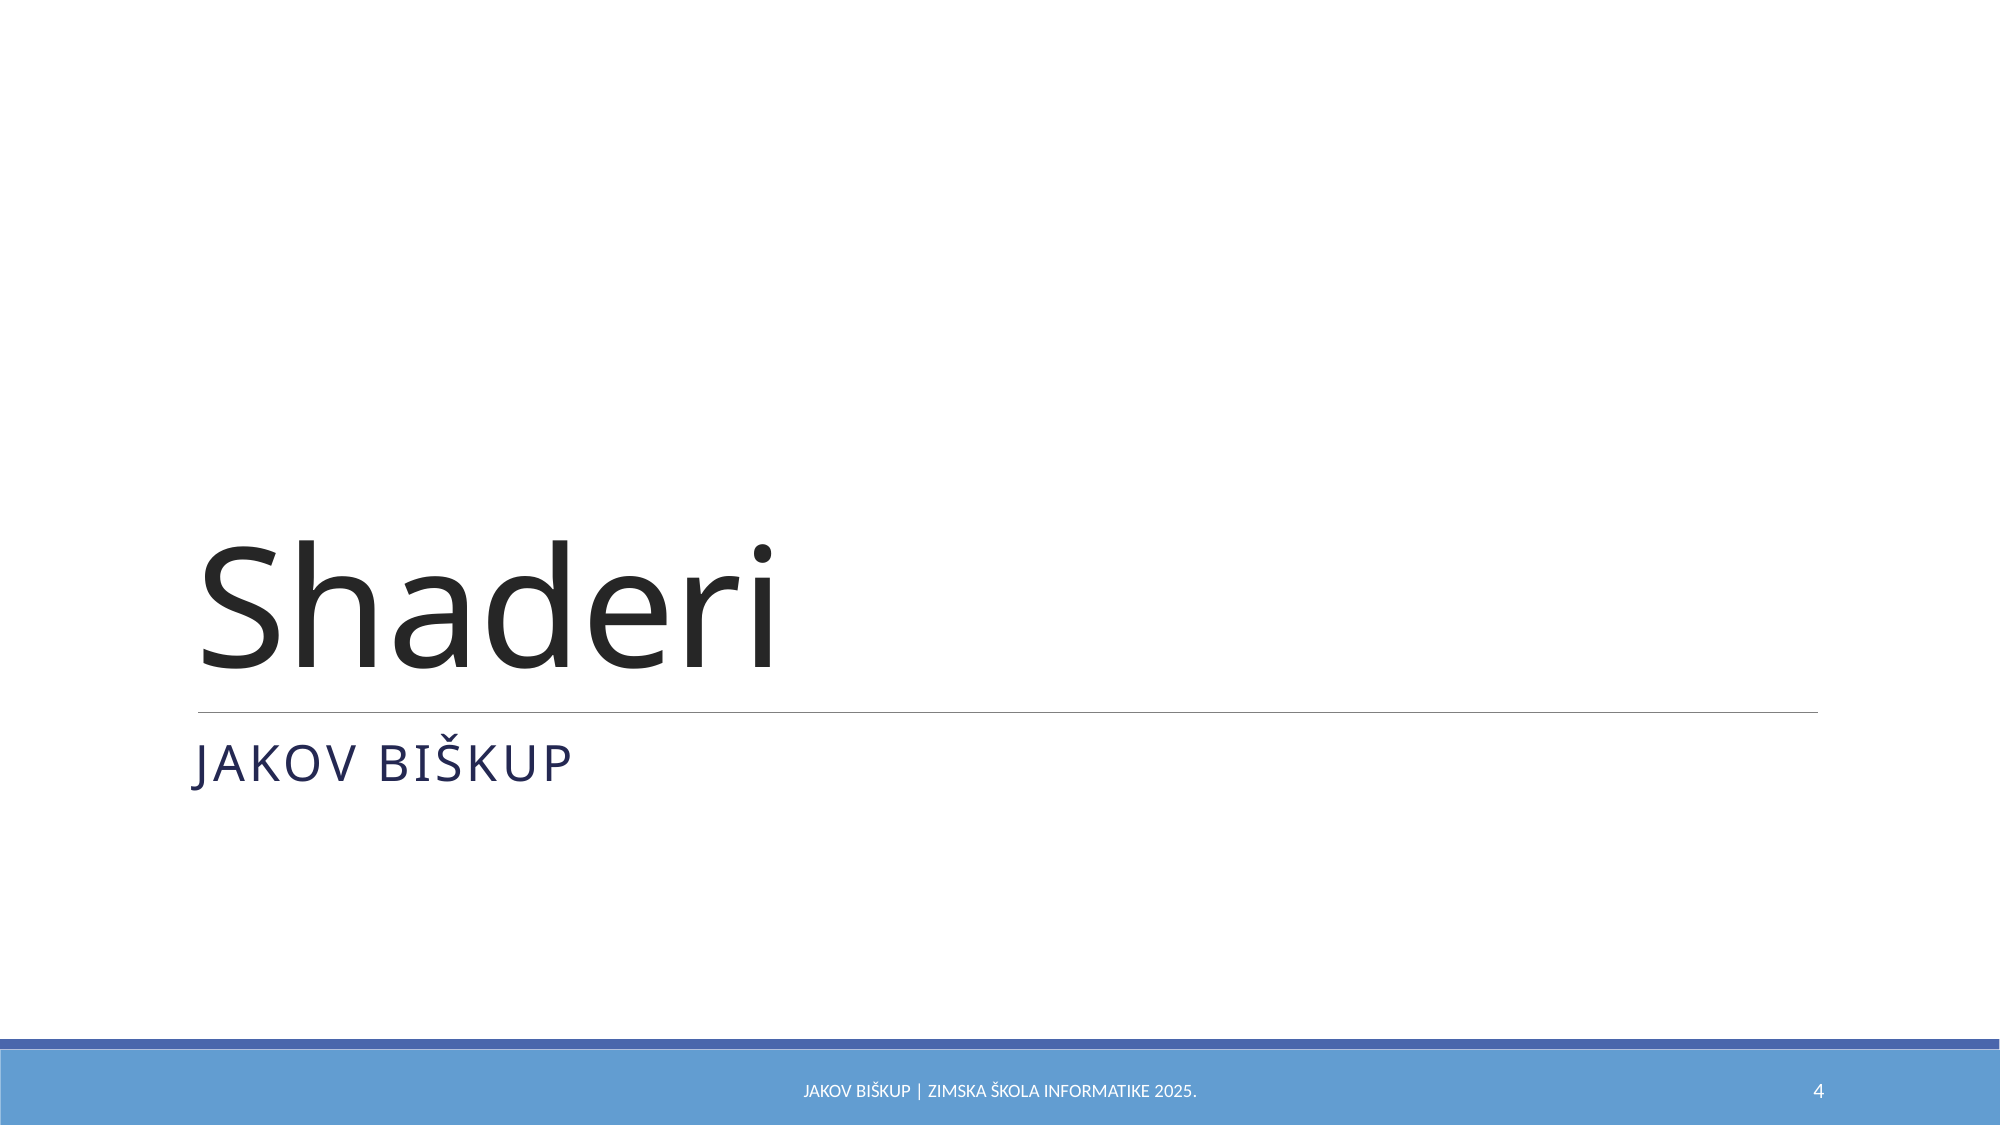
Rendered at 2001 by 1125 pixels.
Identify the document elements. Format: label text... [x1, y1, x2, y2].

slide_number 4 [1624, 1059, 1840, 1120]
footer Jakov Biškup | Zimska škola informatike 2025. [604, 1059, 1396, 1120]
subtitle Jakov Biškup [180, 730, 1831, 919]
title Shaderi [180, 124, 1830, 710]
